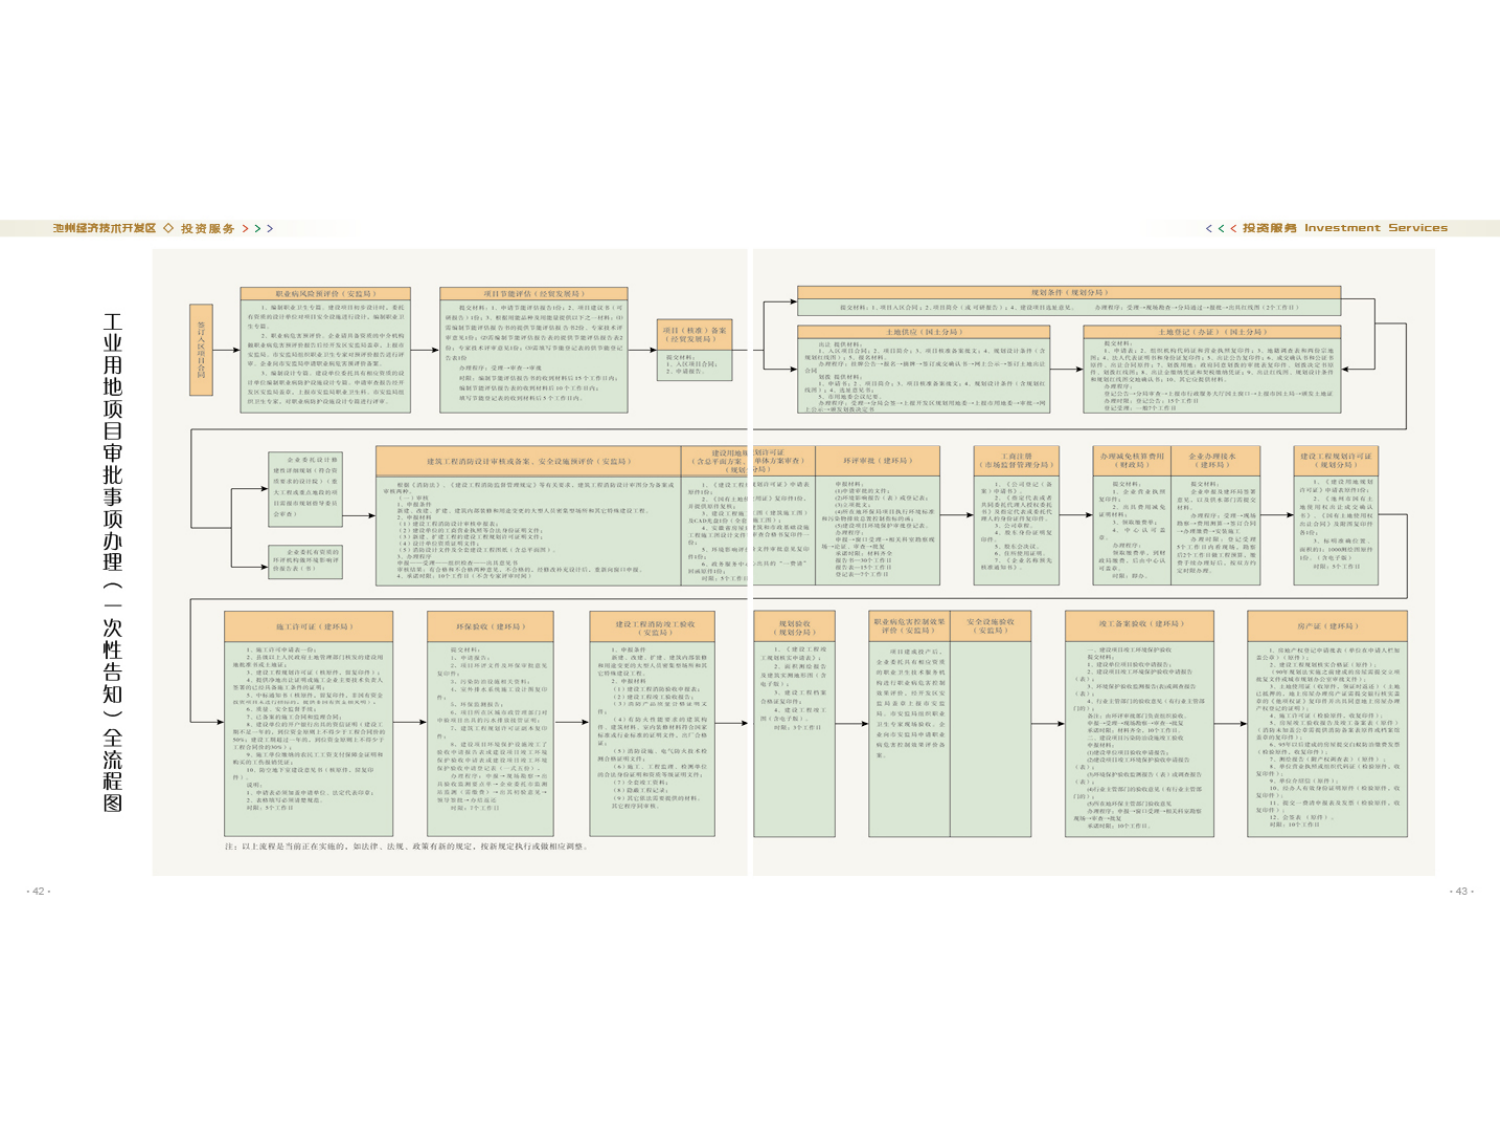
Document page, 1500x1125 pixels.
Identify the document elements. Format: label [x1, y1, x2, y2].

picture [0, 182, 1500, 943]
